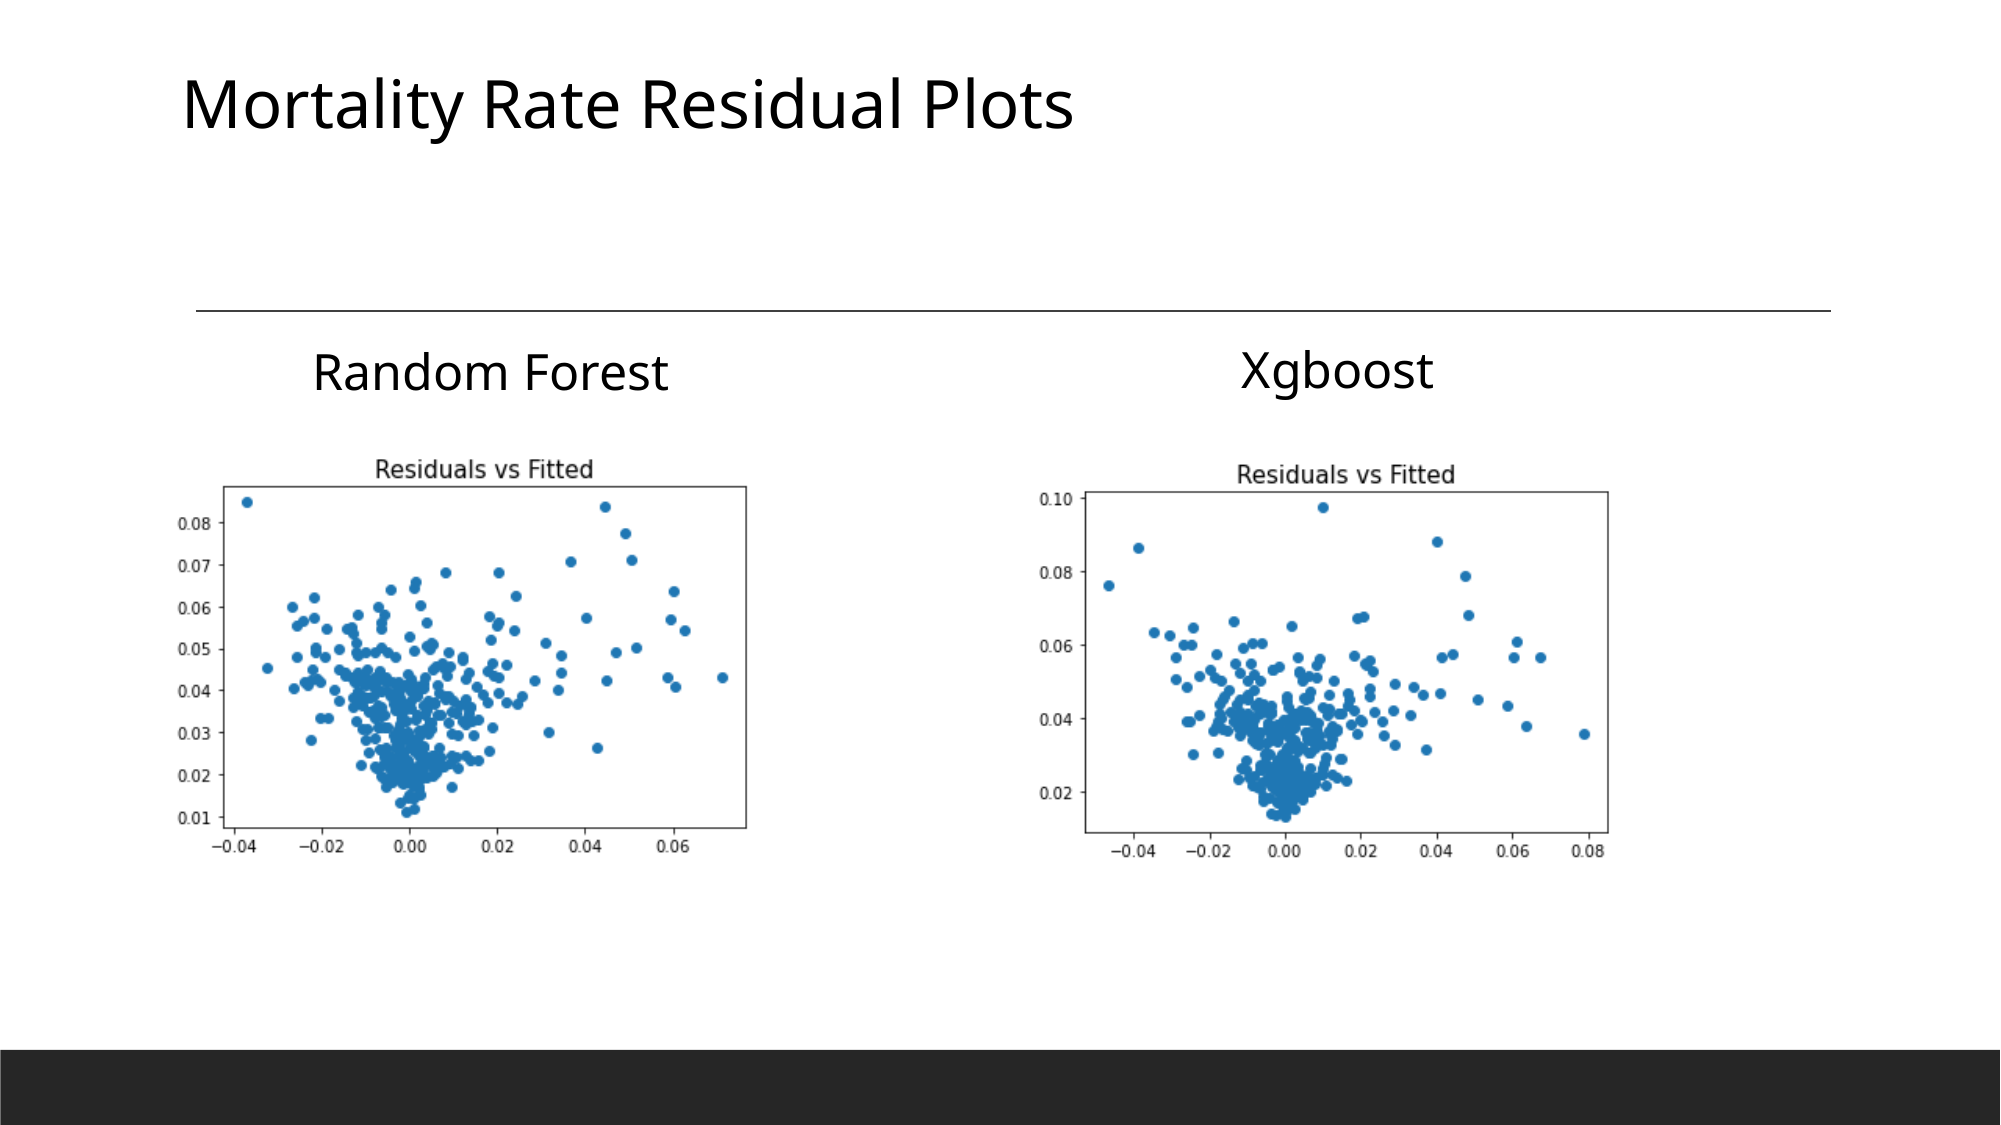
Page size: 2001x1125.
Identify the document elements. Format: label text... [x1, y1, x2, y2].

text_box Xgboost [1227, 331, 1640, 406]
picture [166, 444, 756, 874]
text_box Random Forest [298, 332, 710, 408]
picture [1023, 453, 1621, 874]
text_box Mortality Rate Residual Plots [167, 54, 1168, 150]
